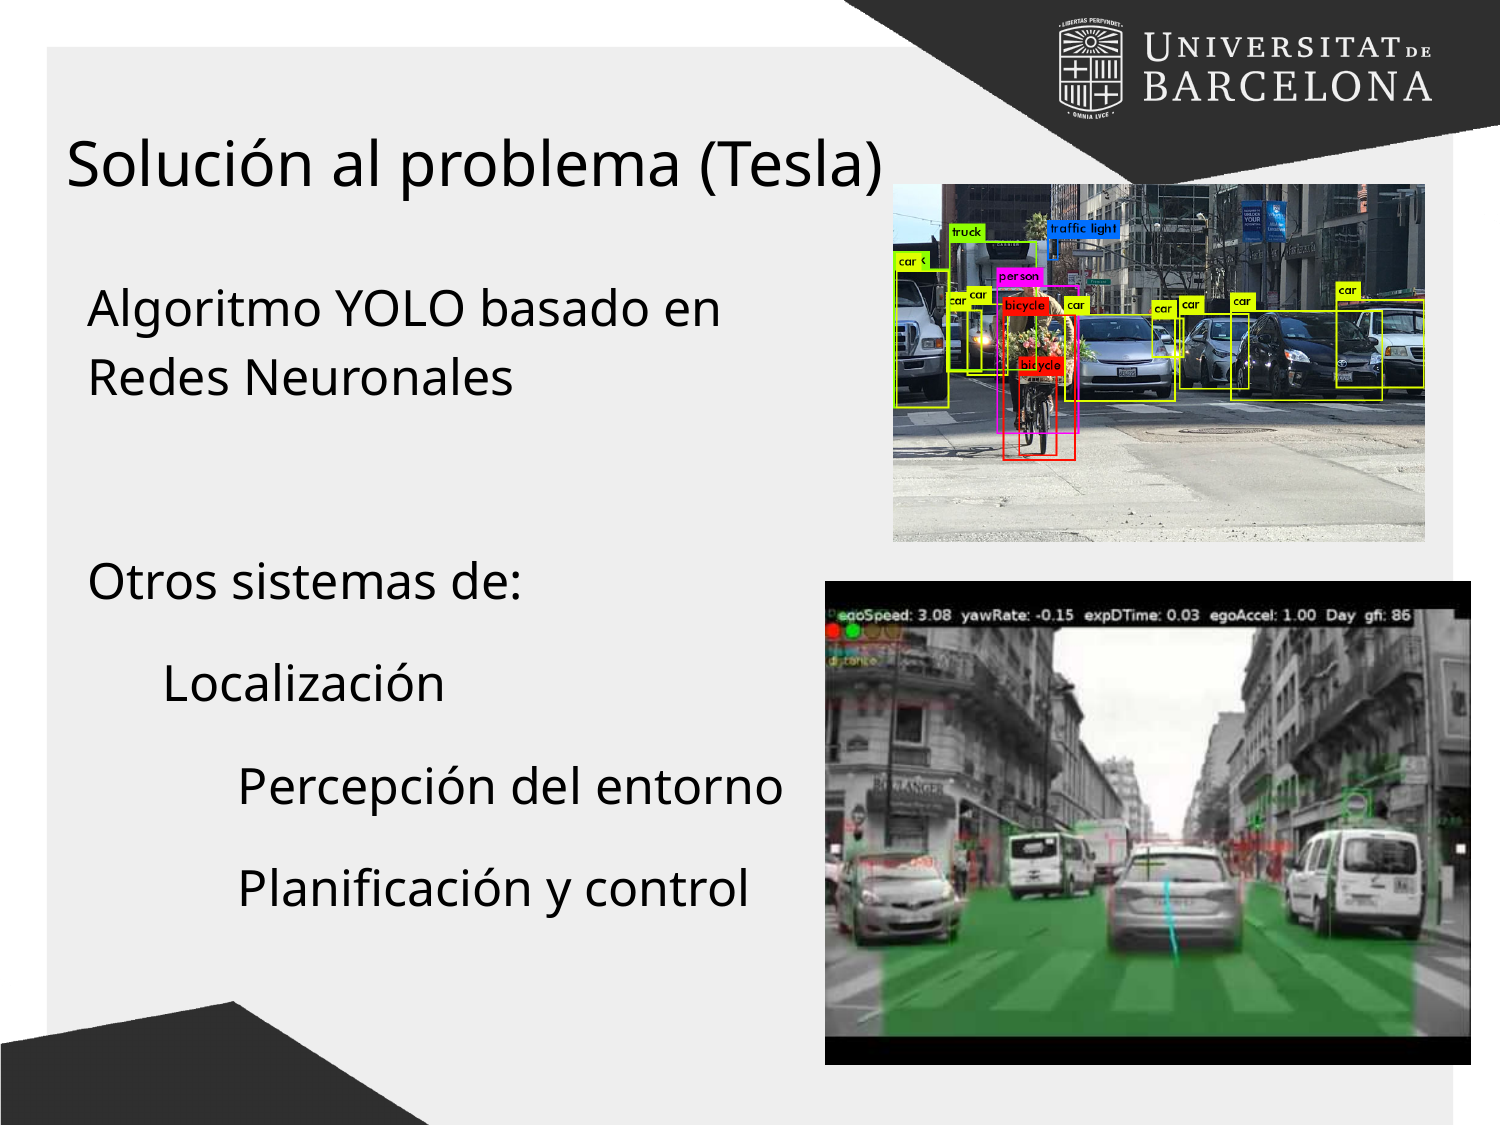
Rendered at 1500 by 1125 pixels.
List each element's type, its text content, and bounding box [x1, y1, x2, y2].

picture [0, 0, 1500, 1125]
list Algoritmo YOLO basado en Redes Neuronales Otros sistemas de: Localización Percepción del entorno Planificación y control [72, 252, 1471, 1000]
title Solución al problema (Tesla) [51, 97, 1449, 223]
